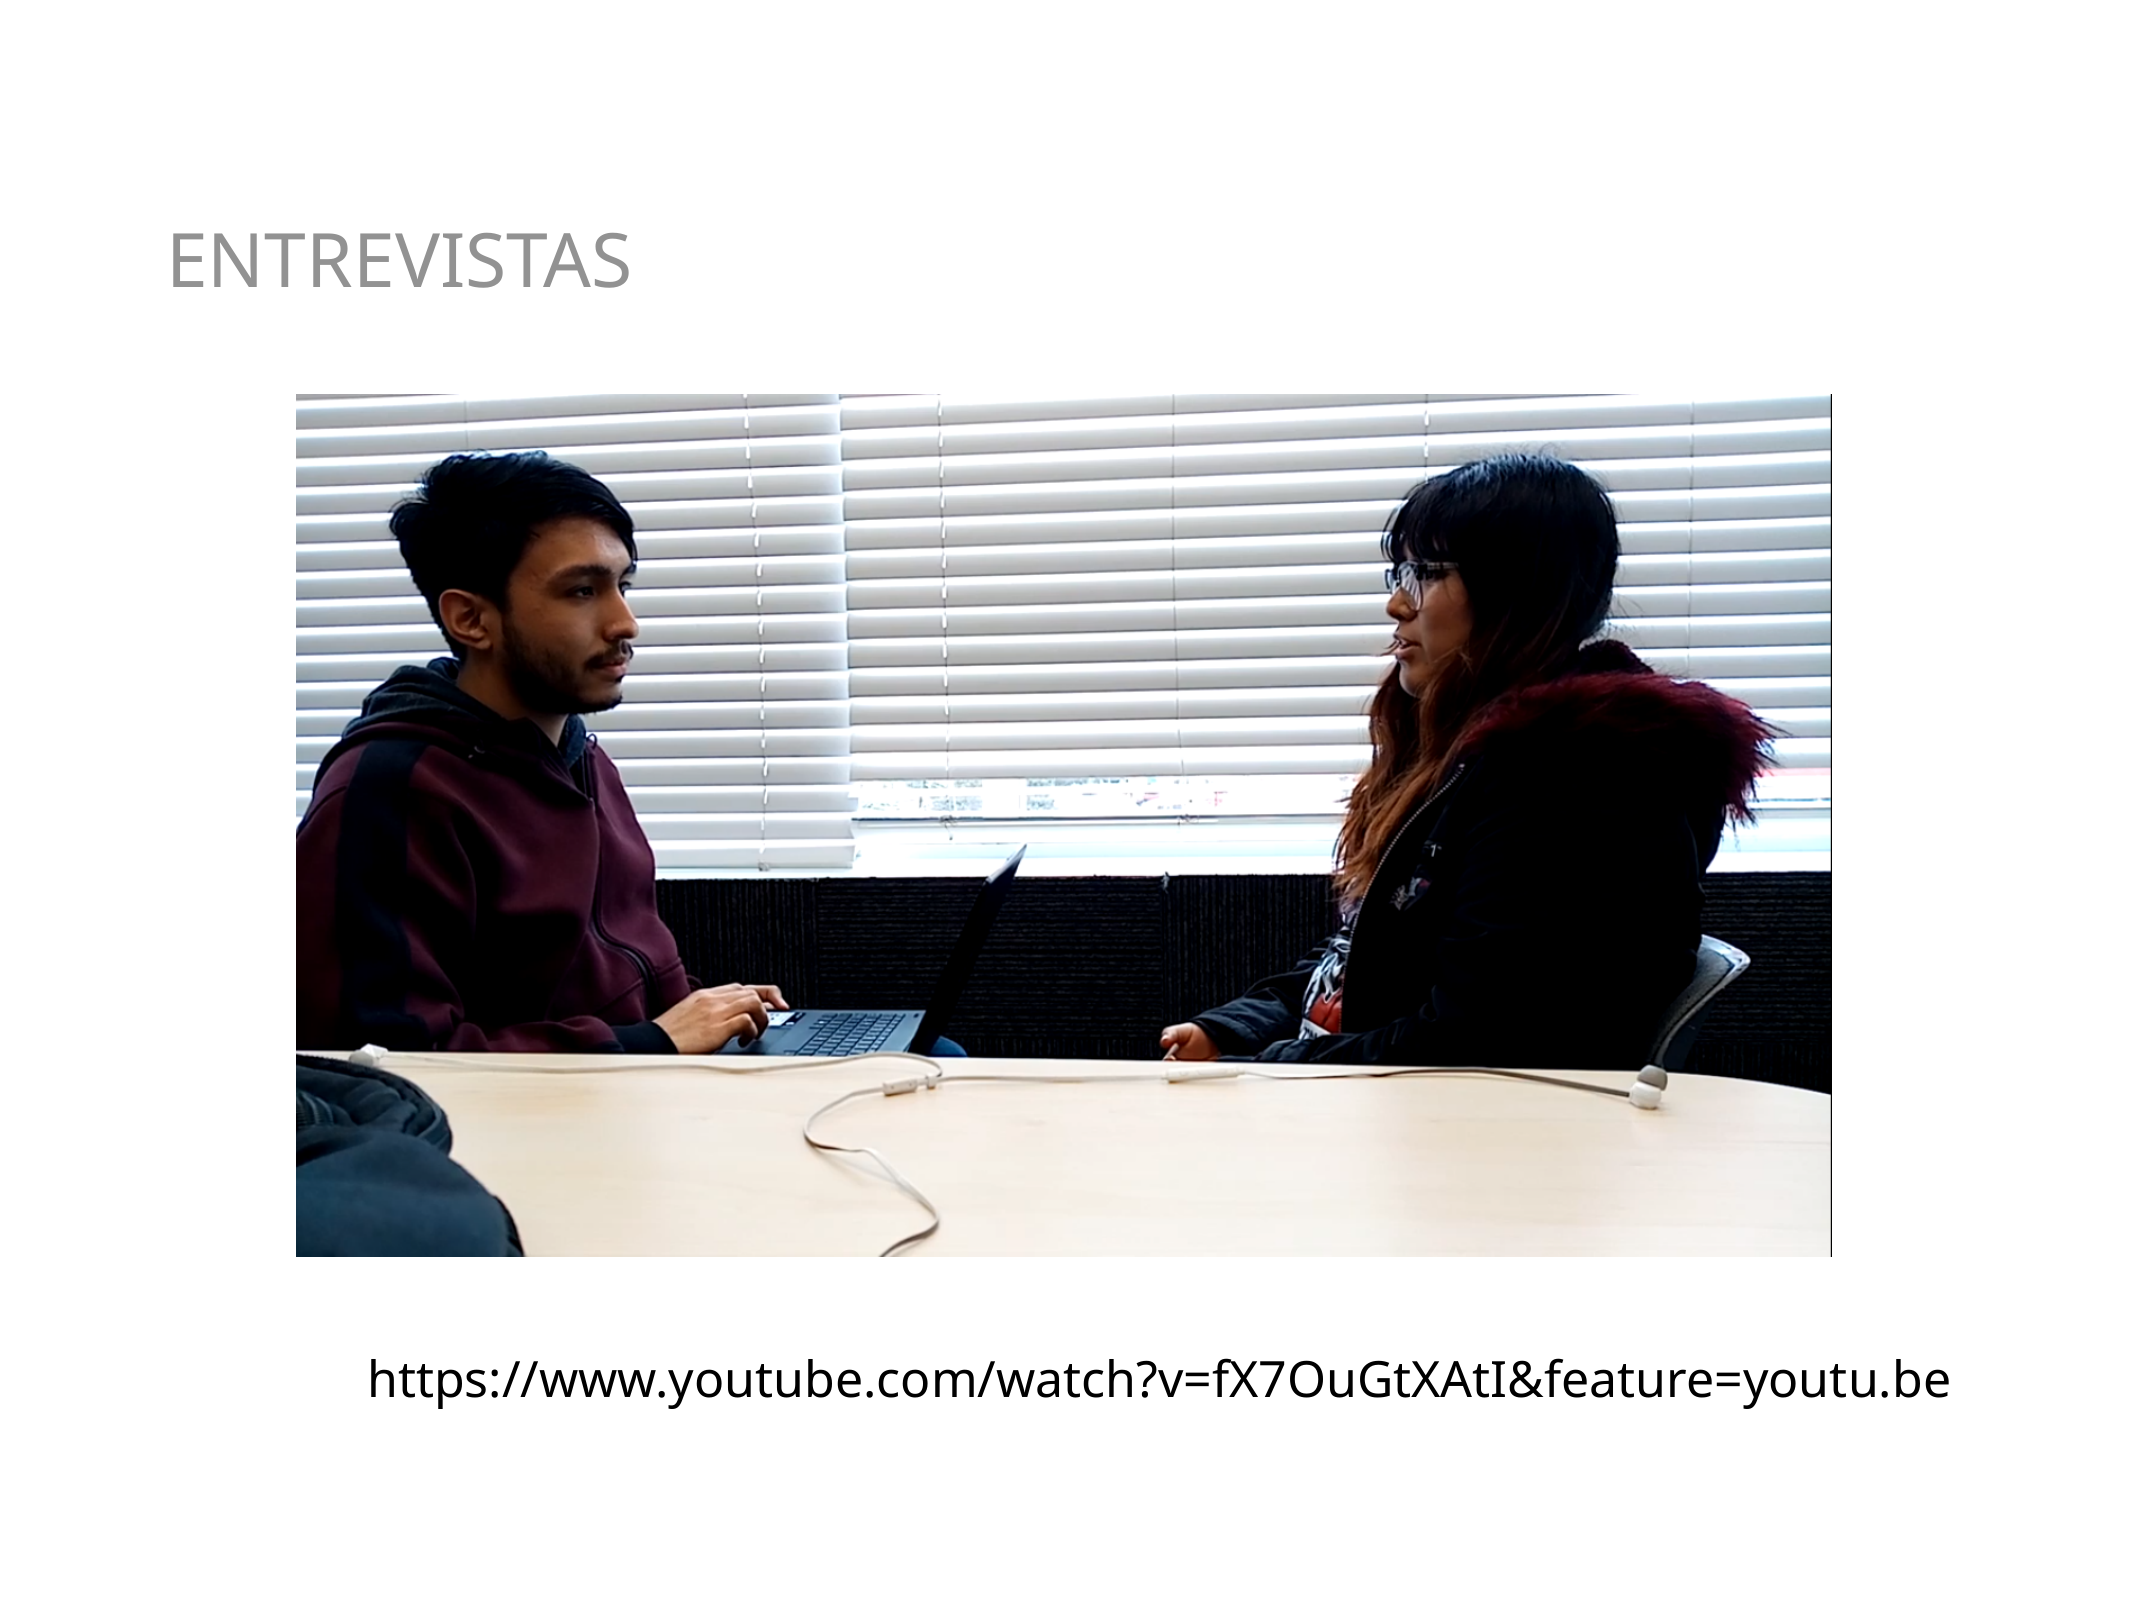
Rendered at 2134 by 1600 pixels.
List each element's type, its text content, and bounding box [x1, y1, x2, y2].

picture [296, 393, 1833, 1258]
text_box https://www.youtube.com/watch?v=fX7OuGtXAtI&feature=youtu.be [358, 1339, 2134, 1417]
text_box ENTREVISTAS [157, 203, 642, 311]
